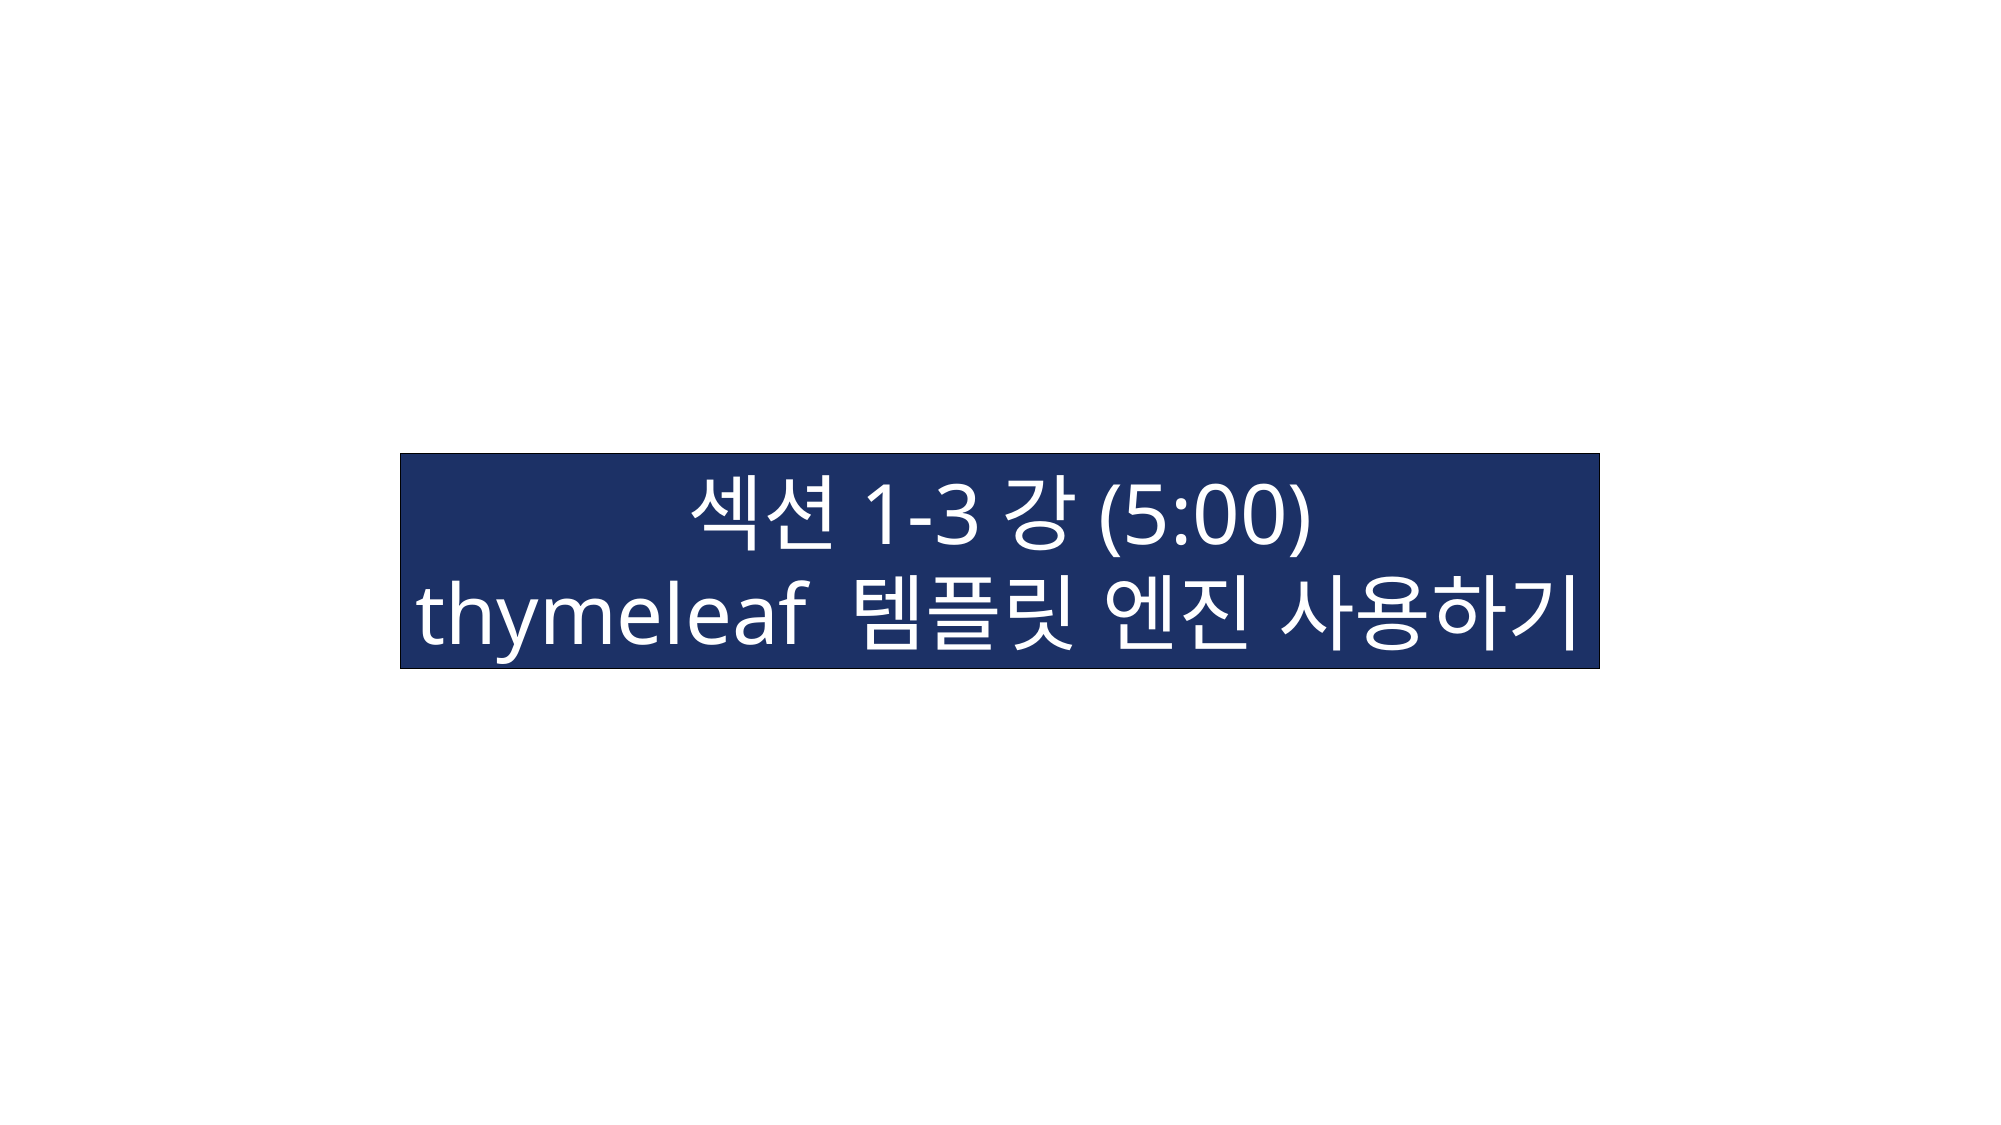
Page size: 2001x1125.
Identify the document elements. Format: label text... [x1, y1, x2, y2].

text_box 섹션1-3강(5:00) thymeleaf 템플릿 엔진 사용하기 [400, 453, 1600, 669]
